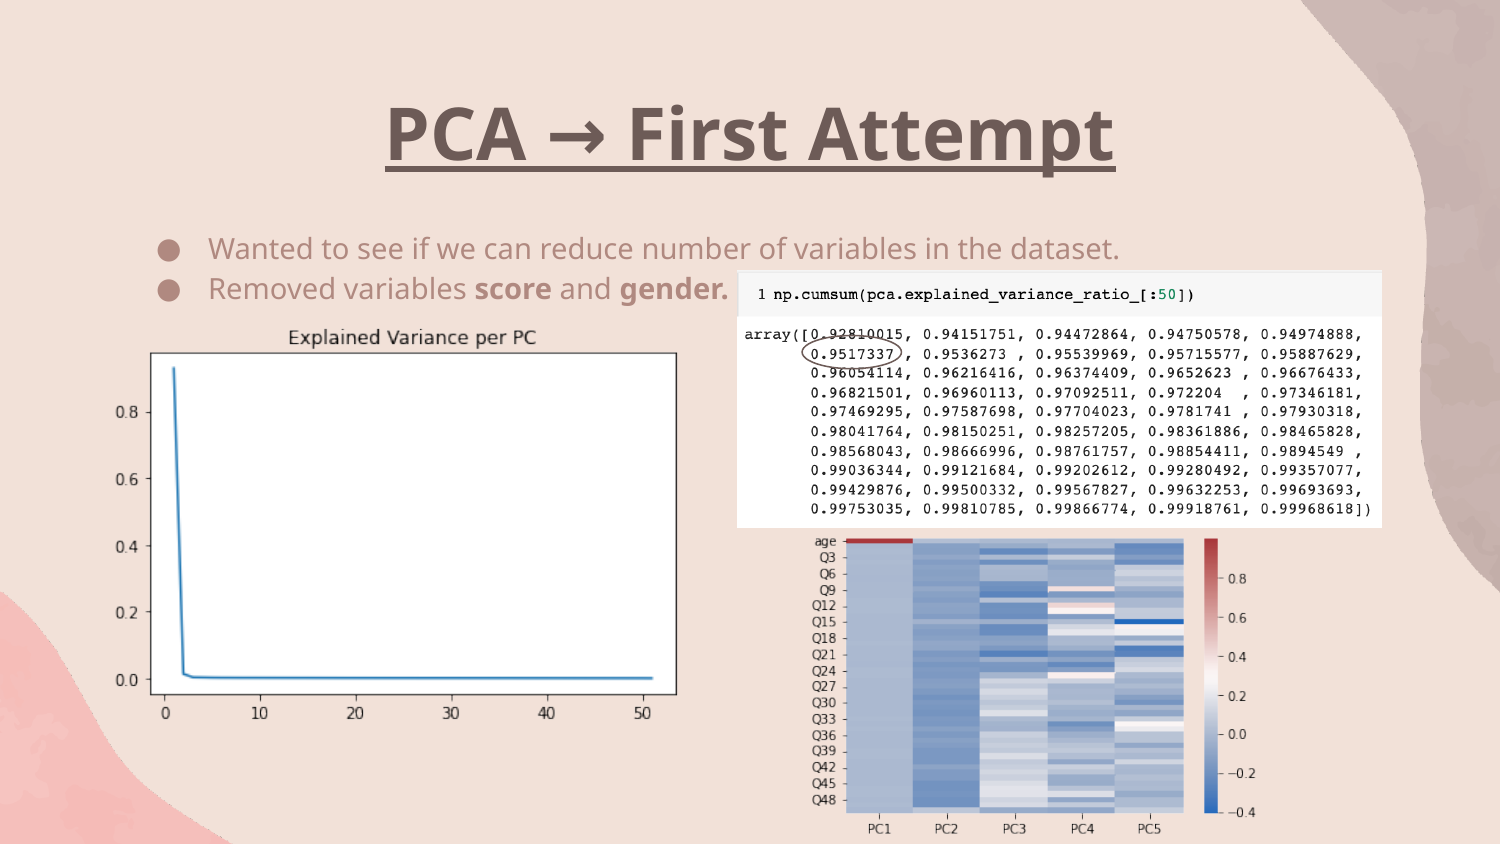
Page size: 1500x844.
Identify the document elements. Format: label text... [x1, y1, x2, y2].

list Wanted to see if we can reduce number of variables in the dataset. Removed variables score and gender. [118, 209, 1382, 750]
title PCA → First Attempt [118, 72, 1382, 167]
picture [0, 0, 1500, 844]
